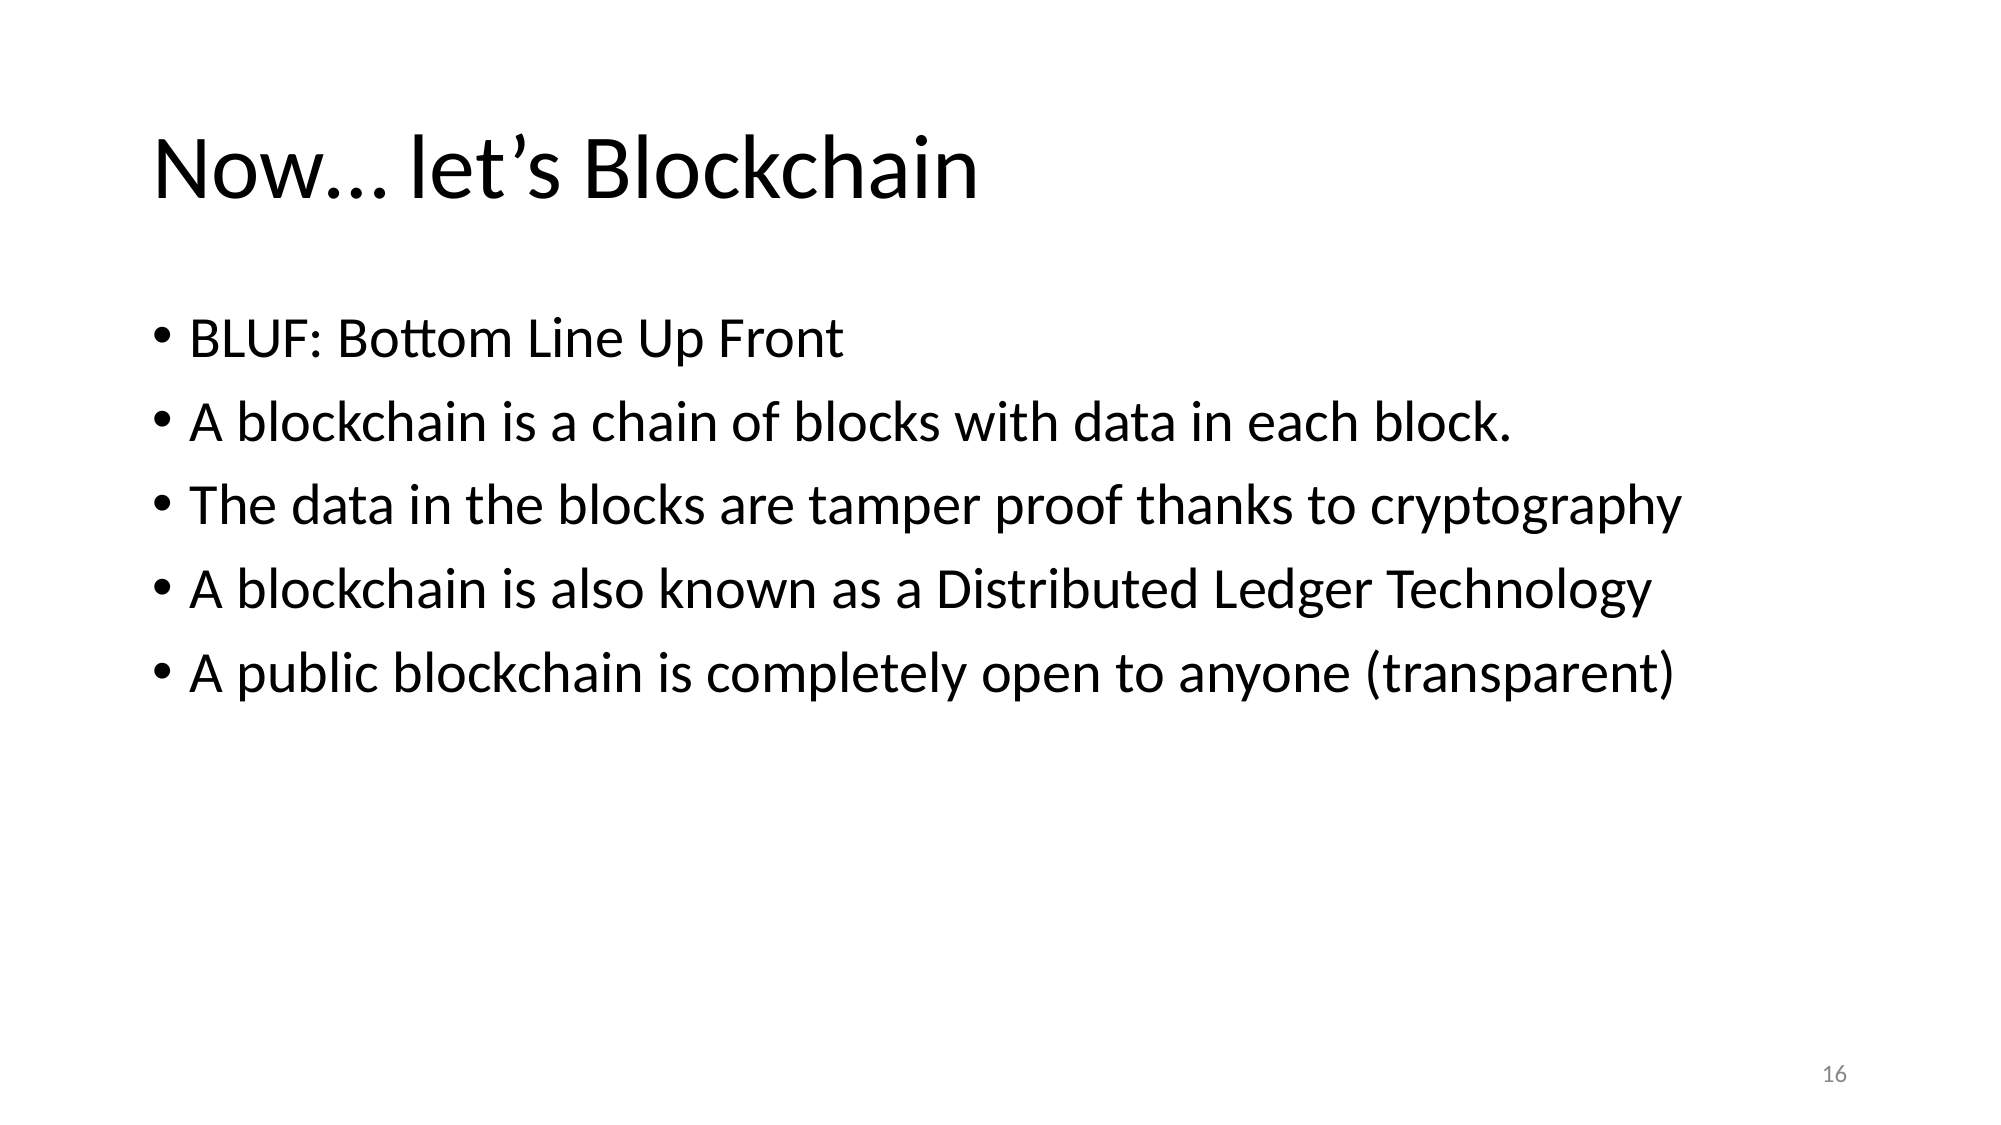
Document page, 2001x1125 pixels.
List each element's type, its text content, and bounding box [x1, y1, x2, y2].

slide_number ‹#› [1412, 1042, 1863, 1103]
list BLUF: Bottom Line Up Front A blockchain is a chain of blocks with data in each block. The data in the blocks are tamper proof thanks to cryptography A blockchain is also known as a Distributed Ledger Technology A public blockchain is completely open to anyone (transparent) [137, 299, 1863, 1014]
title Now… let’s Blockchain [137, 59, 1863, 278]
